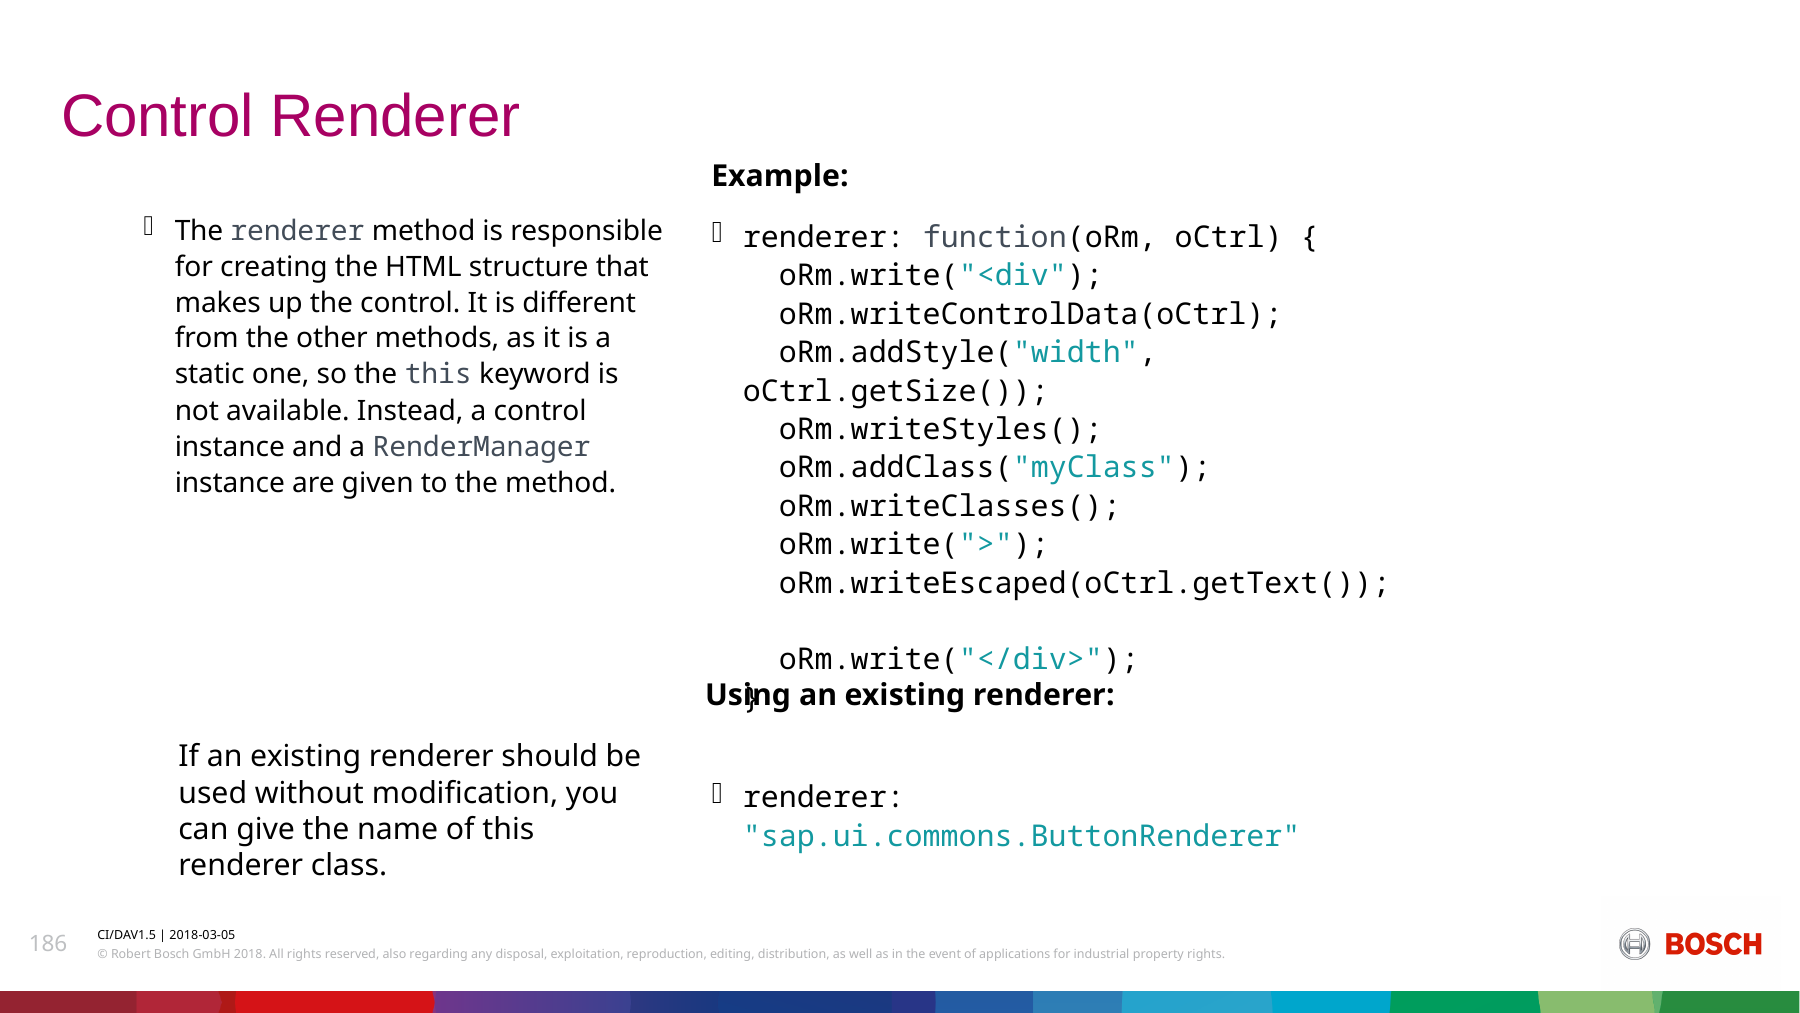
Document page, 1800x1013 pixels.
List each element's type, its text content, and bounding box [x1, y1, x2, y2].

text_box Using an existing renderer: [690, 668, 1130, 720]
text_box Example: [696, 148, 864, 200]
text_box [696, 729, 1418, 836]
picture [1390, 991, 1800, 1013]
text_box [696, 209, 1418, 669]
list The renderer method is responsible for creating the HTML structure that makes up the control. It is different from the other methods, as it is a static one, so the this keyword is not available. Instead, a control instance and a RenderManager instance are given to the method. [143, 209, 665, 632]
list renderer: function(oRm, oCtrl) { oRm.write("<div"); oRm.writeControlData(oCtrl); oRm.addStyle("width", oCtrl.getSize()); oRm.writeStyles(); oRm.addClass("myClass"); oRm.writeClasses(); oRm.write(">"); oRm.writeEscaped(oCtrl.getText()); oRm.write("</div>"); } renderer: "sap.ui.commons.ButtonRenderer" [711, 214, 1403, 602]
picture [0, 991, 1272, 1013]
text_box If an existing renderer should be used without modification, you can give the name of this renderer class. [163, 729, 679, 890]
title Control Renderer [61, 84, 1410, 149]
